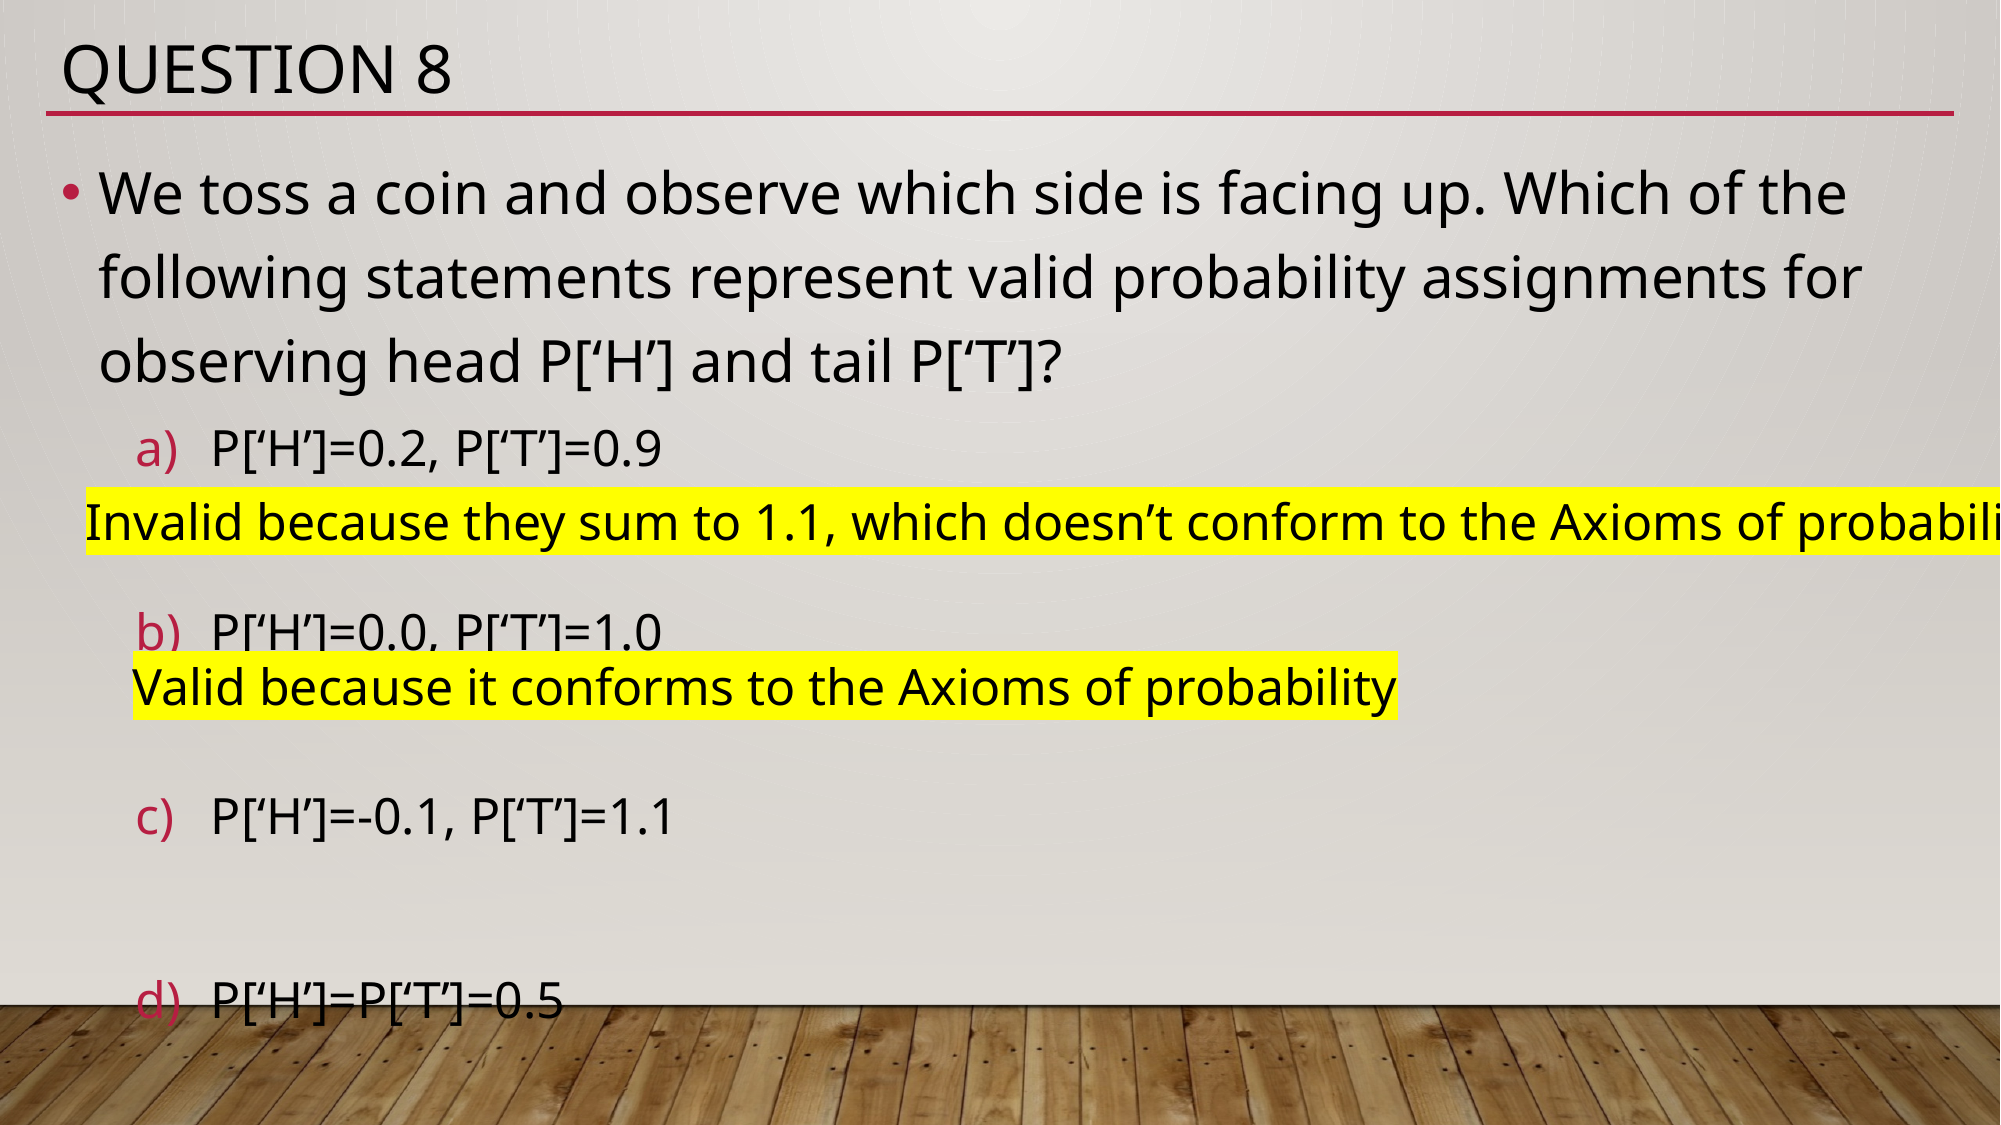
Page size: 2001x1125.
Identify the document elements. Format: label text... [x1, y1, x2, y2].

text_box Invalid because they sum to 1.1, which doesn’t conform to the Axioms of probability [71, 483, 2000, 559]
picture [0, 1005, 2000, 1125]
picture [142, 1005, 157, 1015]
list We toss a coin and observe which side is facing up. Which of the following statements represent valid probability assignments for observing head P[‘H’] and tail P[‘T’]? P[‘H’]=0.2, P[‘T’]=0.9 P[‘H’]=0.0, P[‘T’]=1.0 P[‘H’]=-0.1, P[‘T’]=1.1 P[‘H’]=P[‘T’]=0.5 [45, 134, 1954, 993]
text_box Valid because it conforms to the Axioms of probability [117, 647, 1413, 723]
title Question 8 [45, 28, 1954, 134]
